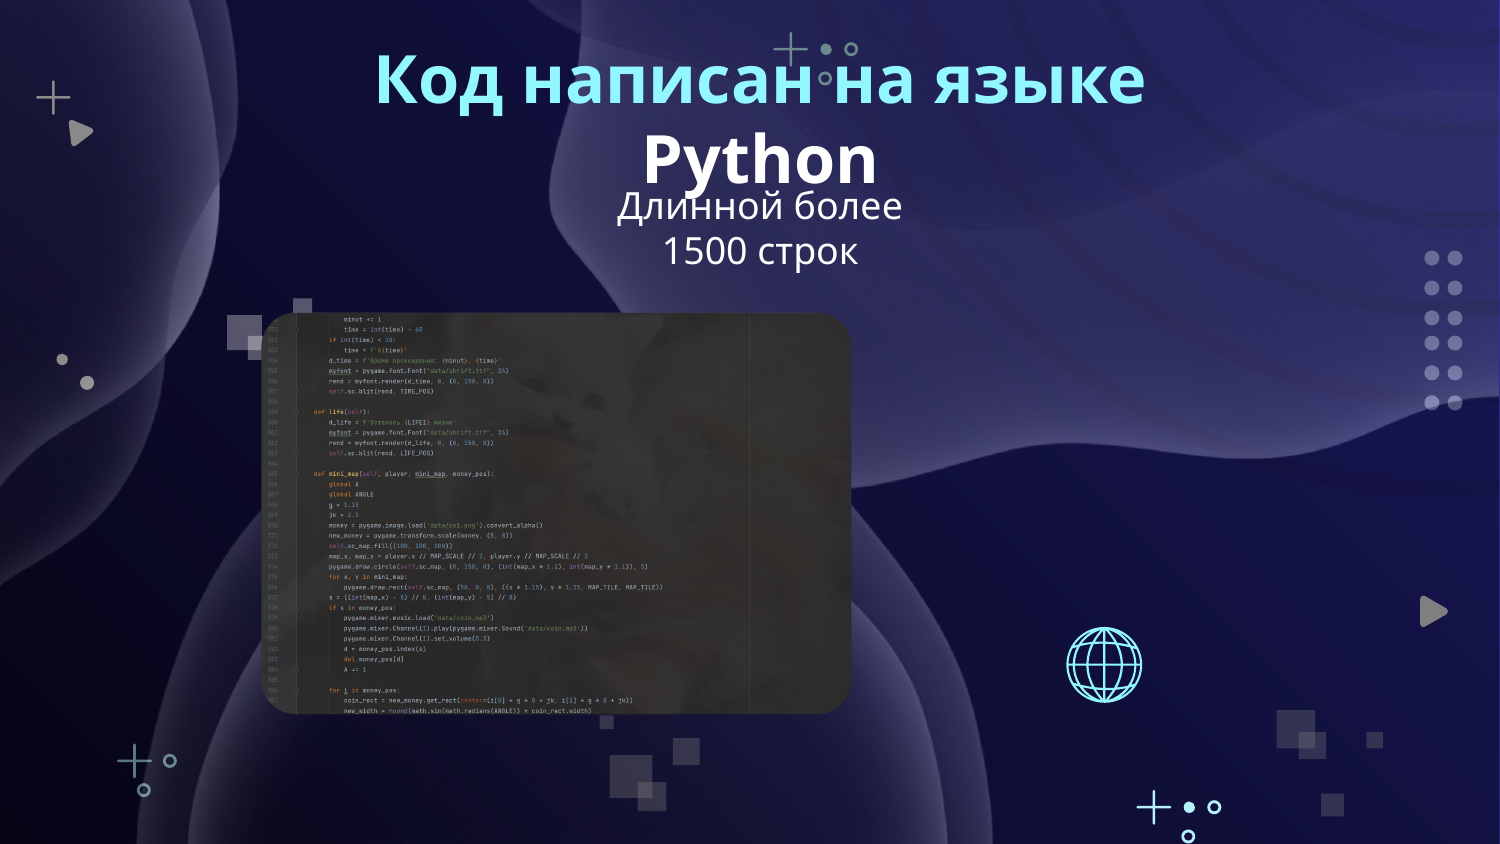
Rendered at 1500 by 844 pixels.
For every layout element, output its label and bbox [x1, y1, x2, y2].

text_box [226, 298, 313, 361]
text_box [1136, 789, 1222, 844]
picture [0, 0, 1499, 844]
